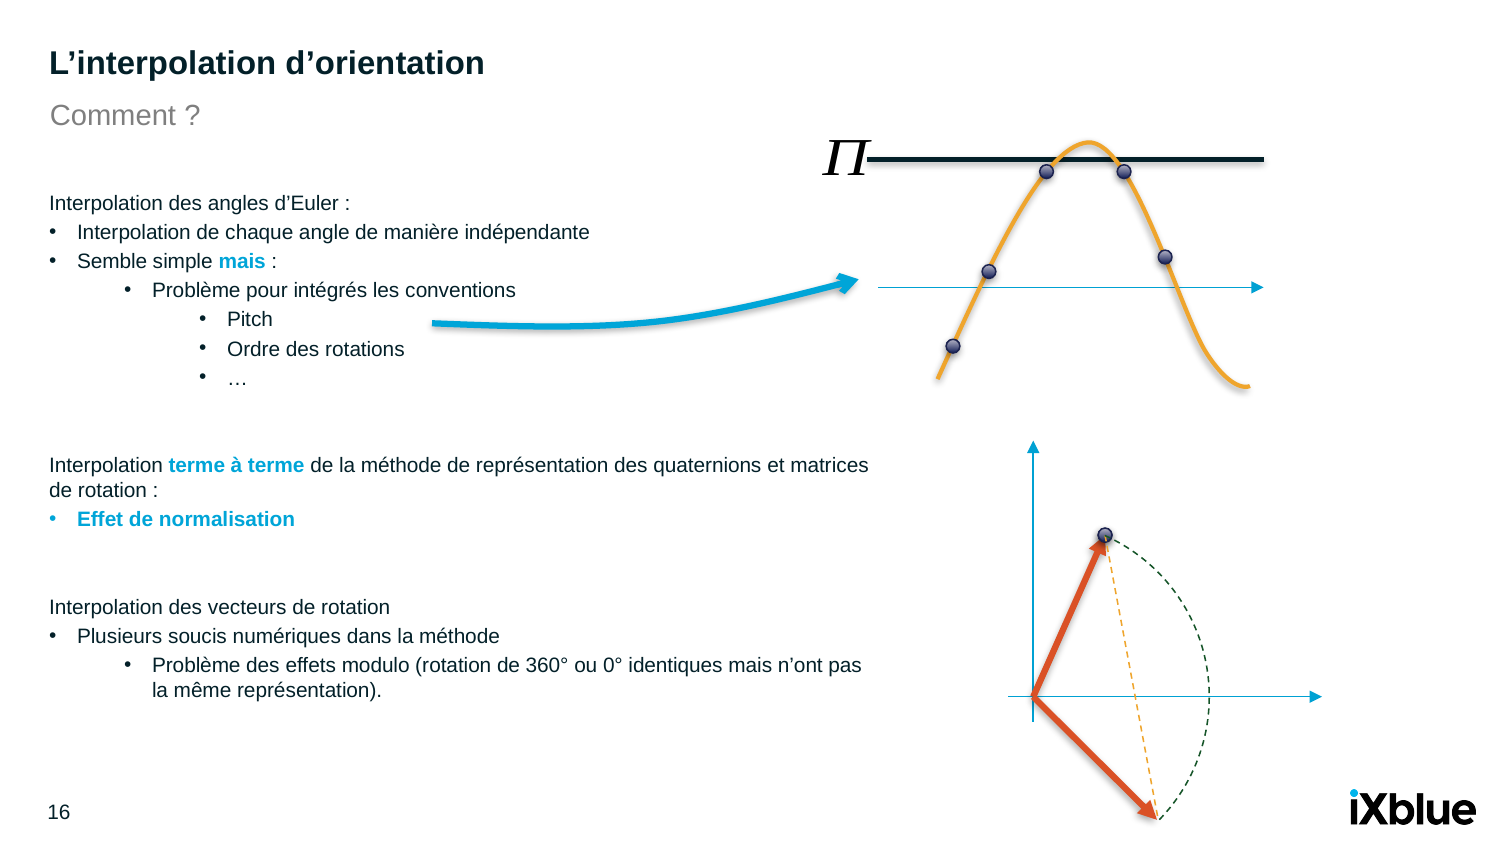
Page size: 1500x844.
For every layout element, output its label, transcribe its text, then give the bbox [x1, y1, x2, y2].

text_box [1007, 440, 1323, 722]
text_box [818, 128, 1264, 388]
slide_number 16 [32, 789, 97, 834]
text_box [1104, 535, 1159, 821]
title L’interpolation d’orientation [34, 33, 1424, 88]
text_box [1032, 535, 1102, 696]
picture [1350, 789, 1476, 825]
list Comment ? [34, 88, 1424, 150]
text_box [1032, 696, 1100, 821]
text_box [1165, 730, 1207, 814]
text_box [431, 283, 813, 330]
